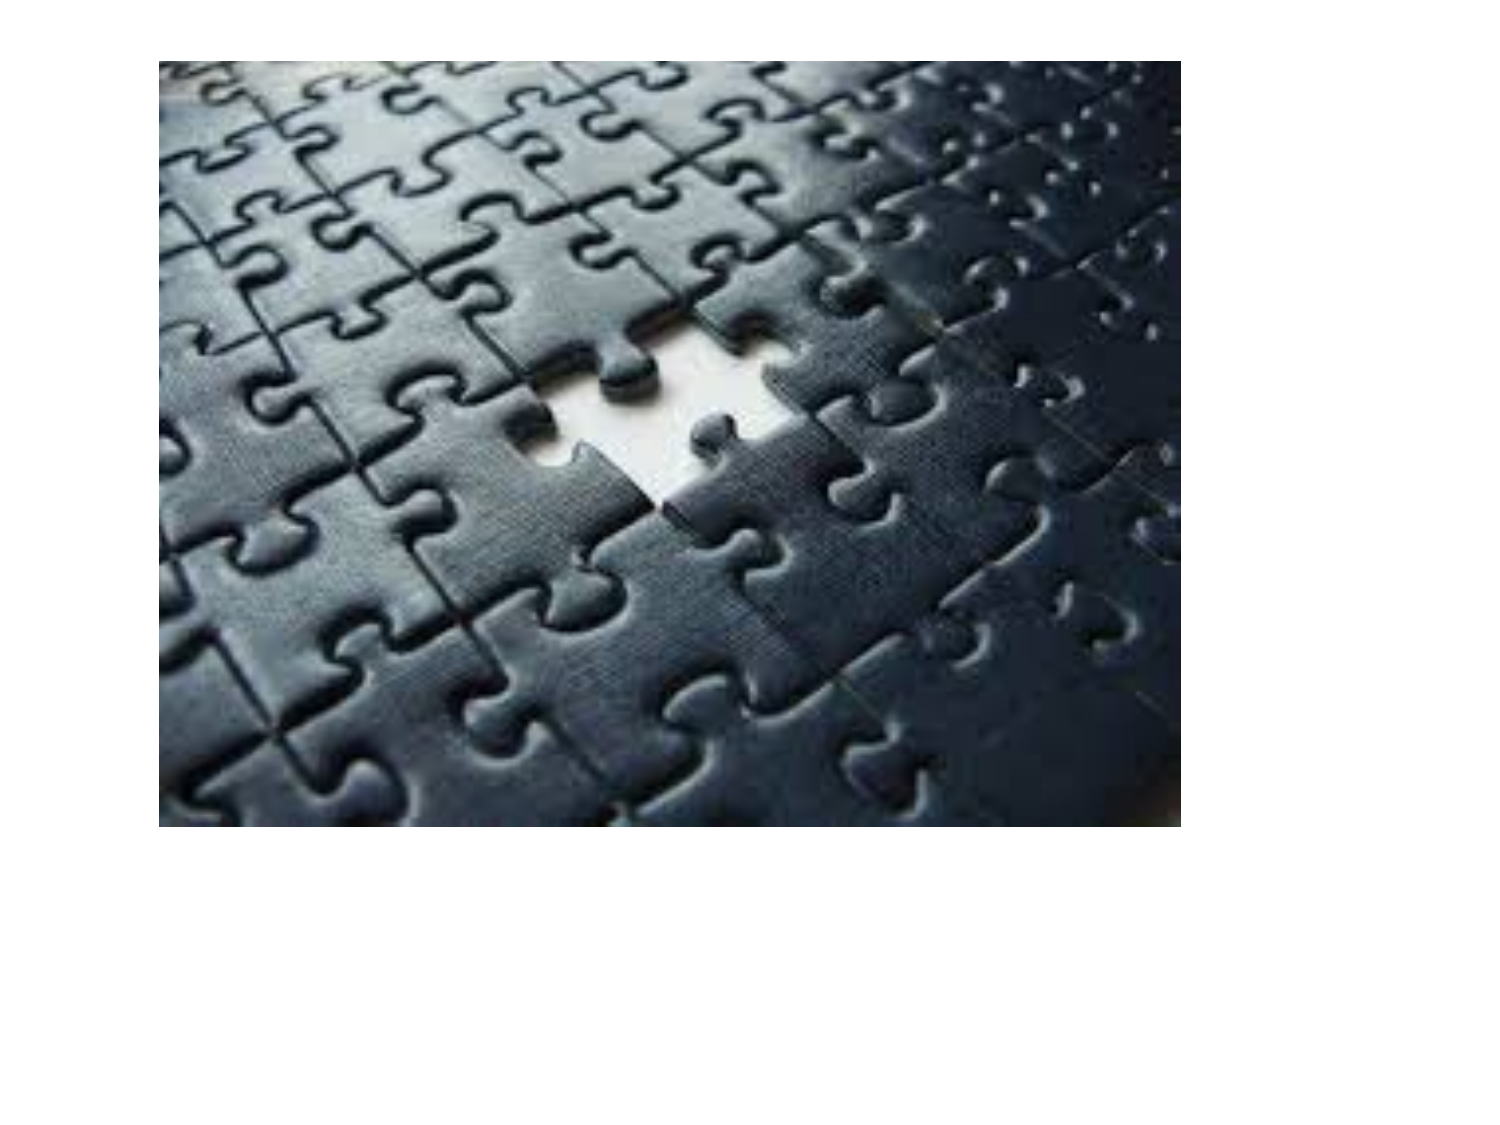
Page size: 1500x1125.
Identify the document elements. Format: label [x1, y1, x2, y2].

picture [159, 61, 1181, 827]
